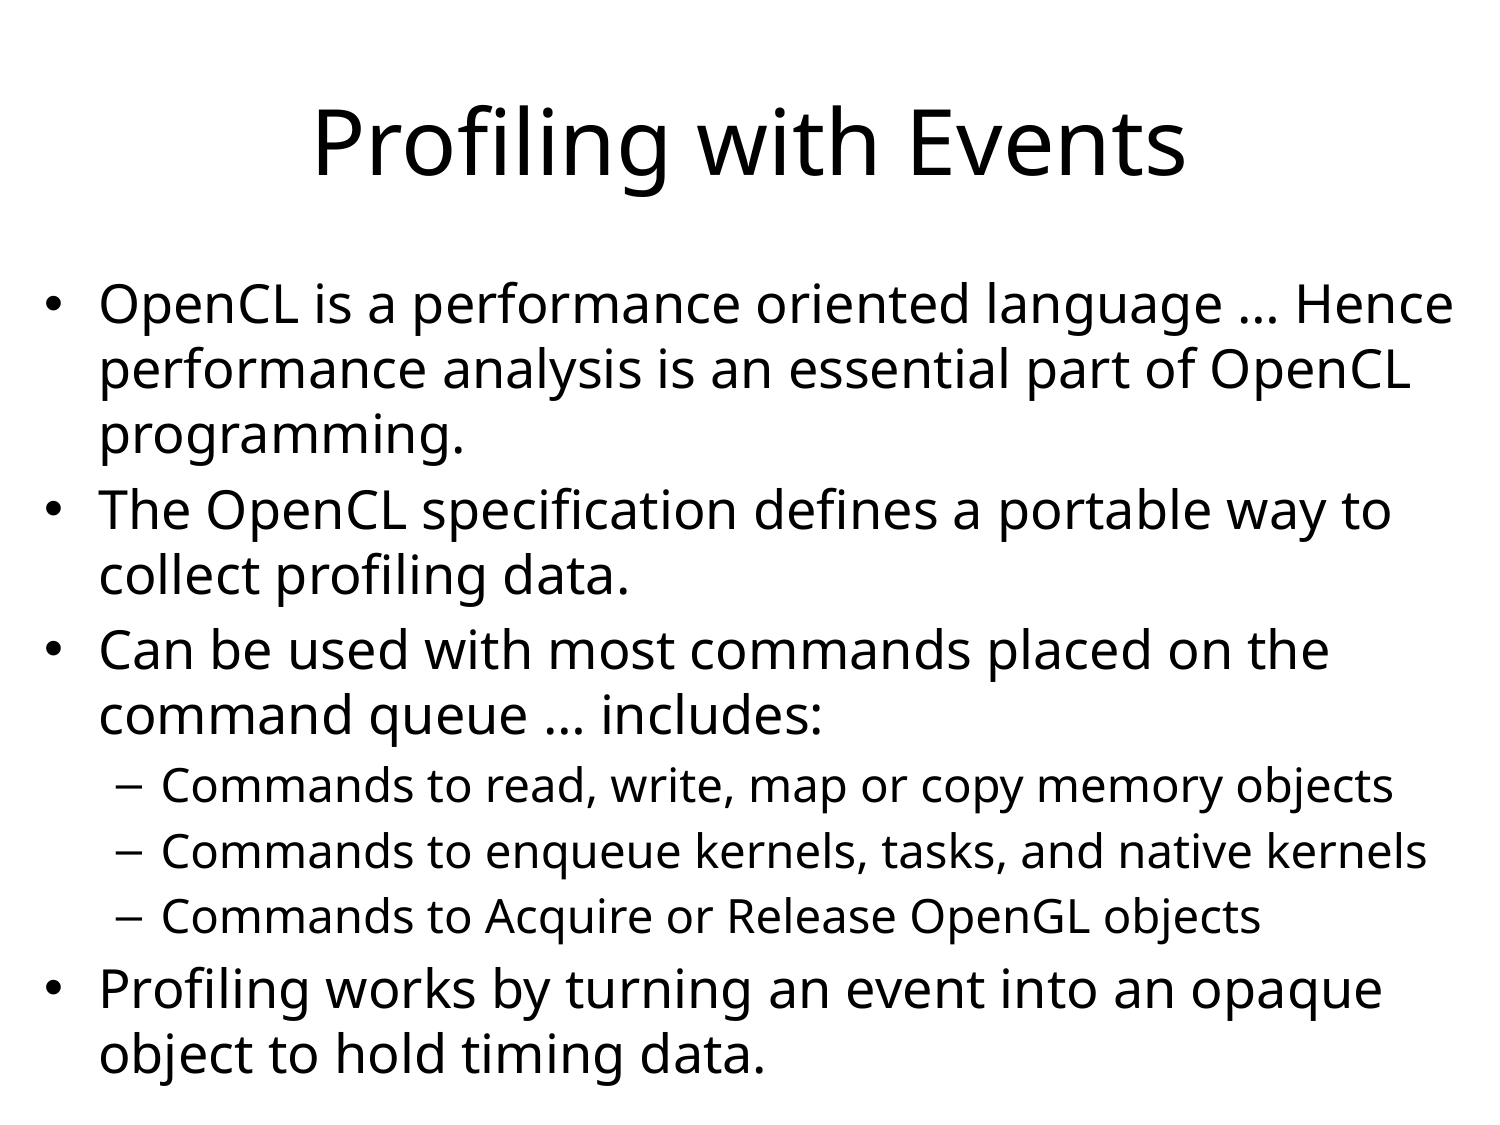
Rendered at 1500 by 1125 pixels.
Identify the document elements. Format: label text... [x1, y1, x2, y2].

title Profiling with Events [75, 45, 1425, 233]
list OpenCL is a performance oriented language … Hence performance analysis is an essential part of OpenCL programming. The OpenCL specification defines a portable way to collect profiling data. Can be used with most commands placed on the command queue … includes: Commands to read, write, map or copy memory objects Commands to enqueue kernels, tasks, and native kernels Commands to Acquire or Release OpenGL objects Profiling works by turning an event into an opaque object to hold timing data. [29, 262, 1471, 1094]
